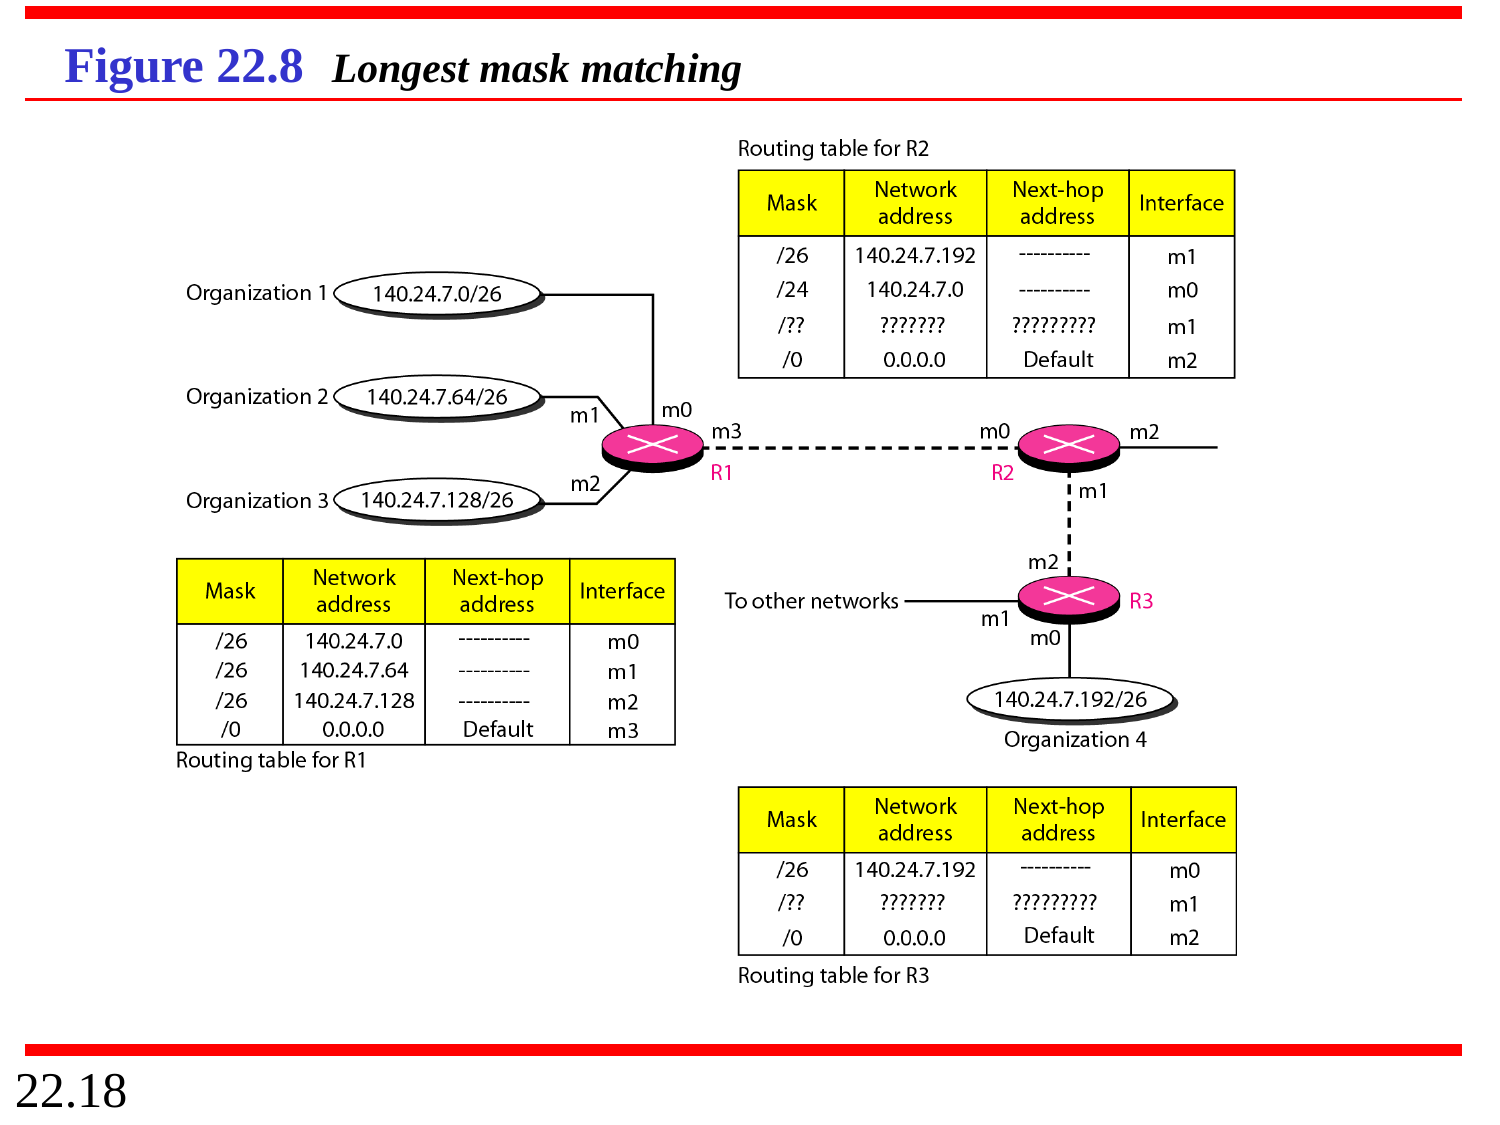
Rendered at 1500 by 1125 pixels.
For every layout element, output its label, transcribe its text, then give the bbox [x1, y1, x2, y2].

slide_number 22.18 [12, 1060, 134, 1125]
title Figure 22.8 Longest mask matching [62, 30, 743, 221]
picture [176, 139, 1238, 987]
